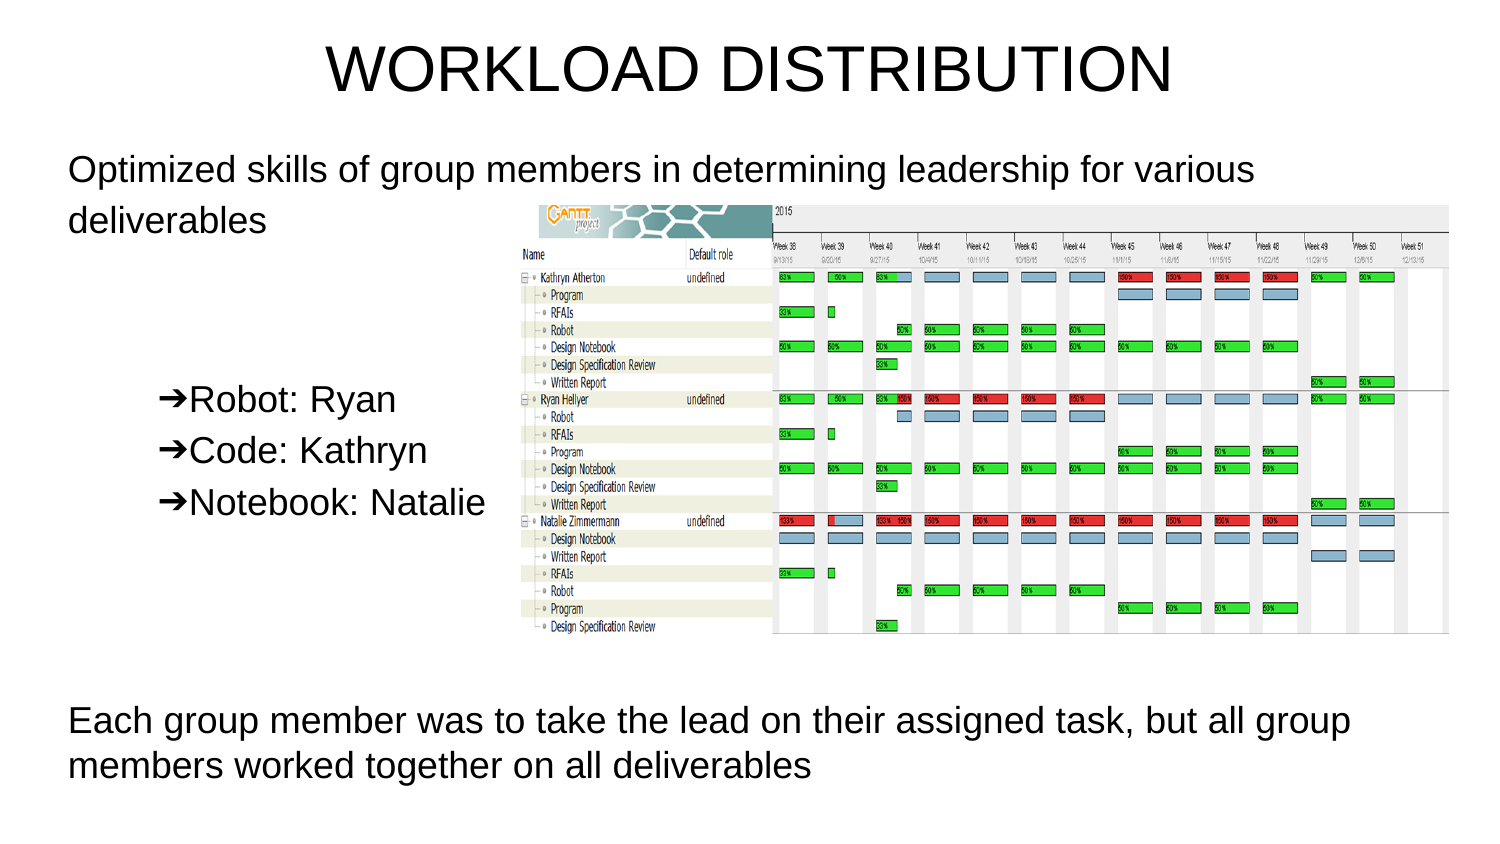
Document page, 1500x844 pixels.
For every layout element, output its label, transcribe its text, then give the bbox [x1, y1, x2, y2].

title WORKLOAD DISTRIBUTION [51, 10, 1449, 105]
list Optimized skills of group members in determining leadership for various deliverables Robot: Ryan Code: Kathryn Notebook: Natalie Each group member was to take the lead on their assigned task, but all group members worked together on all deliverables [51, 121, 1449, 682]
picture [520, 204, 1450, 634]
